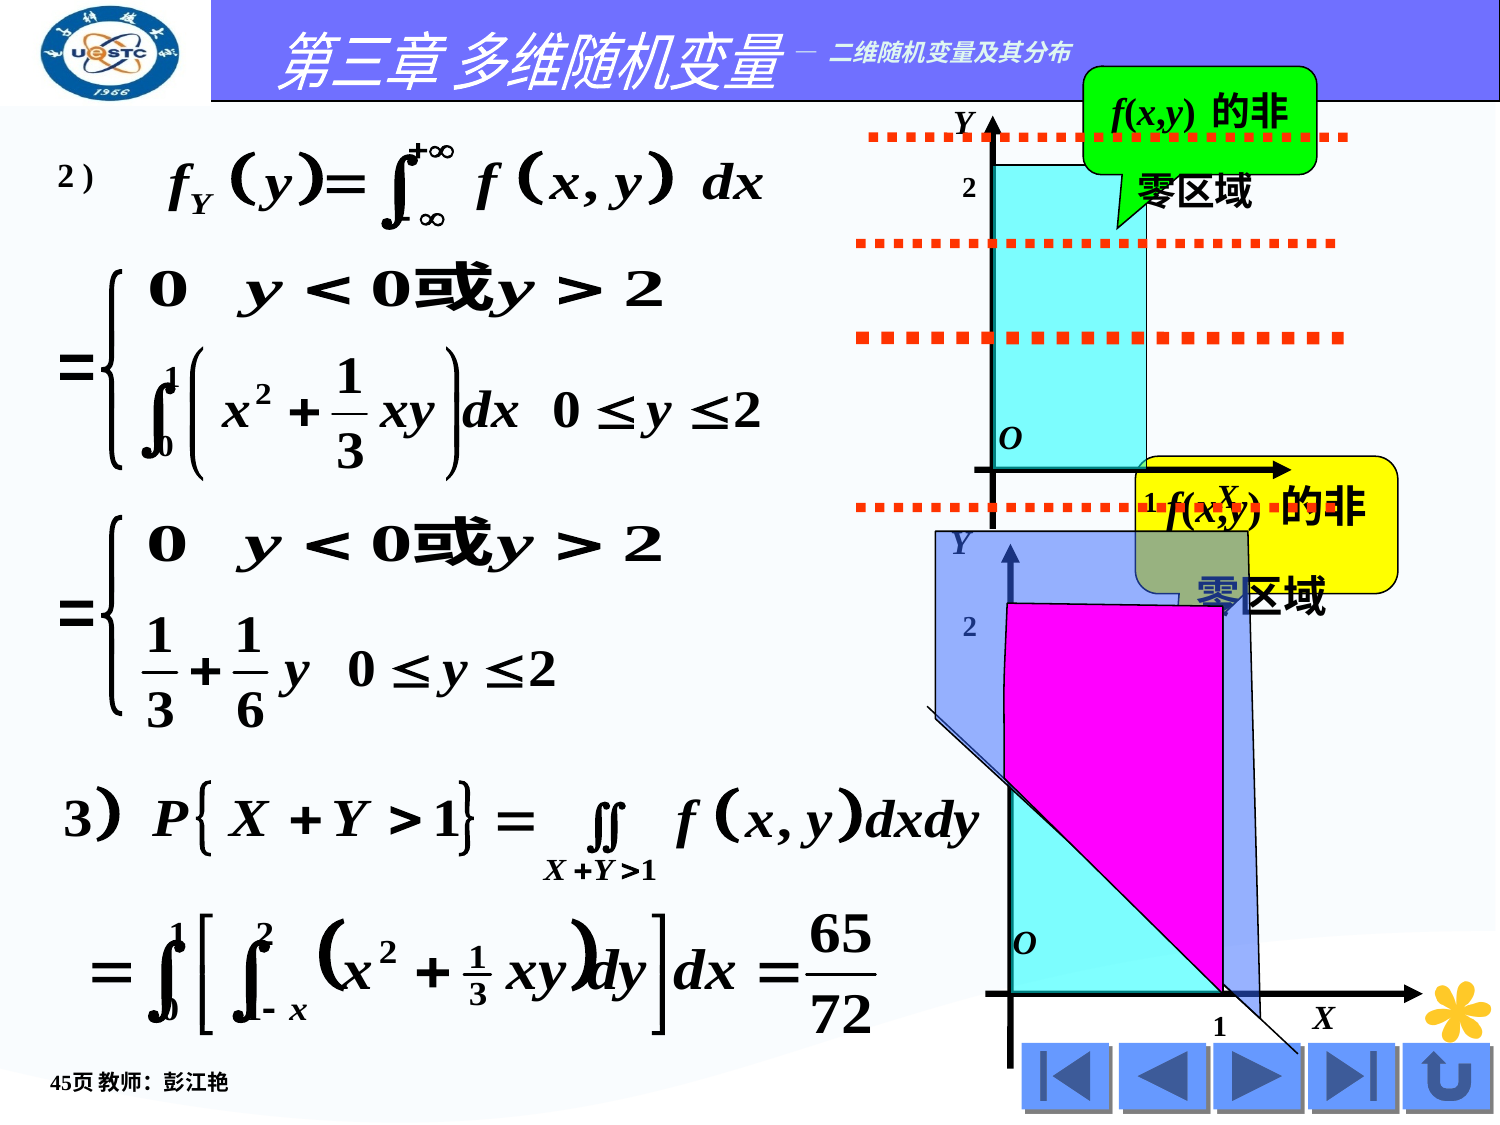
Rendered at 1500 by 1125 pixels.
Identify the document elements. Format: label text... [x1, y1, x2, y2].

picture [0, 0, 211, 106]
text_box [132, 598, 567, 740]
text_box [481, 775, 994, 894]
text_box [47, 498, 159, 729]
text_box 2 ) [42, 139, 185, 224]
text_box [76, 893, 887, 1048]
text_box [935, 455, 1436, 1069]
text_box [123, 335, 773, 490]
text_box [135, 252, 681, 329]
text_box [134, 508, 680, 585]
picture [1422, 976, 1494, 1048]
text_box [47, 252, 134, 483]
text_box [937, 66, 1318, 546]
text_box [146, 143, 306, 231]
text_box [52, 774, 482, 867]
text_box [311, 125, 779, 239]
